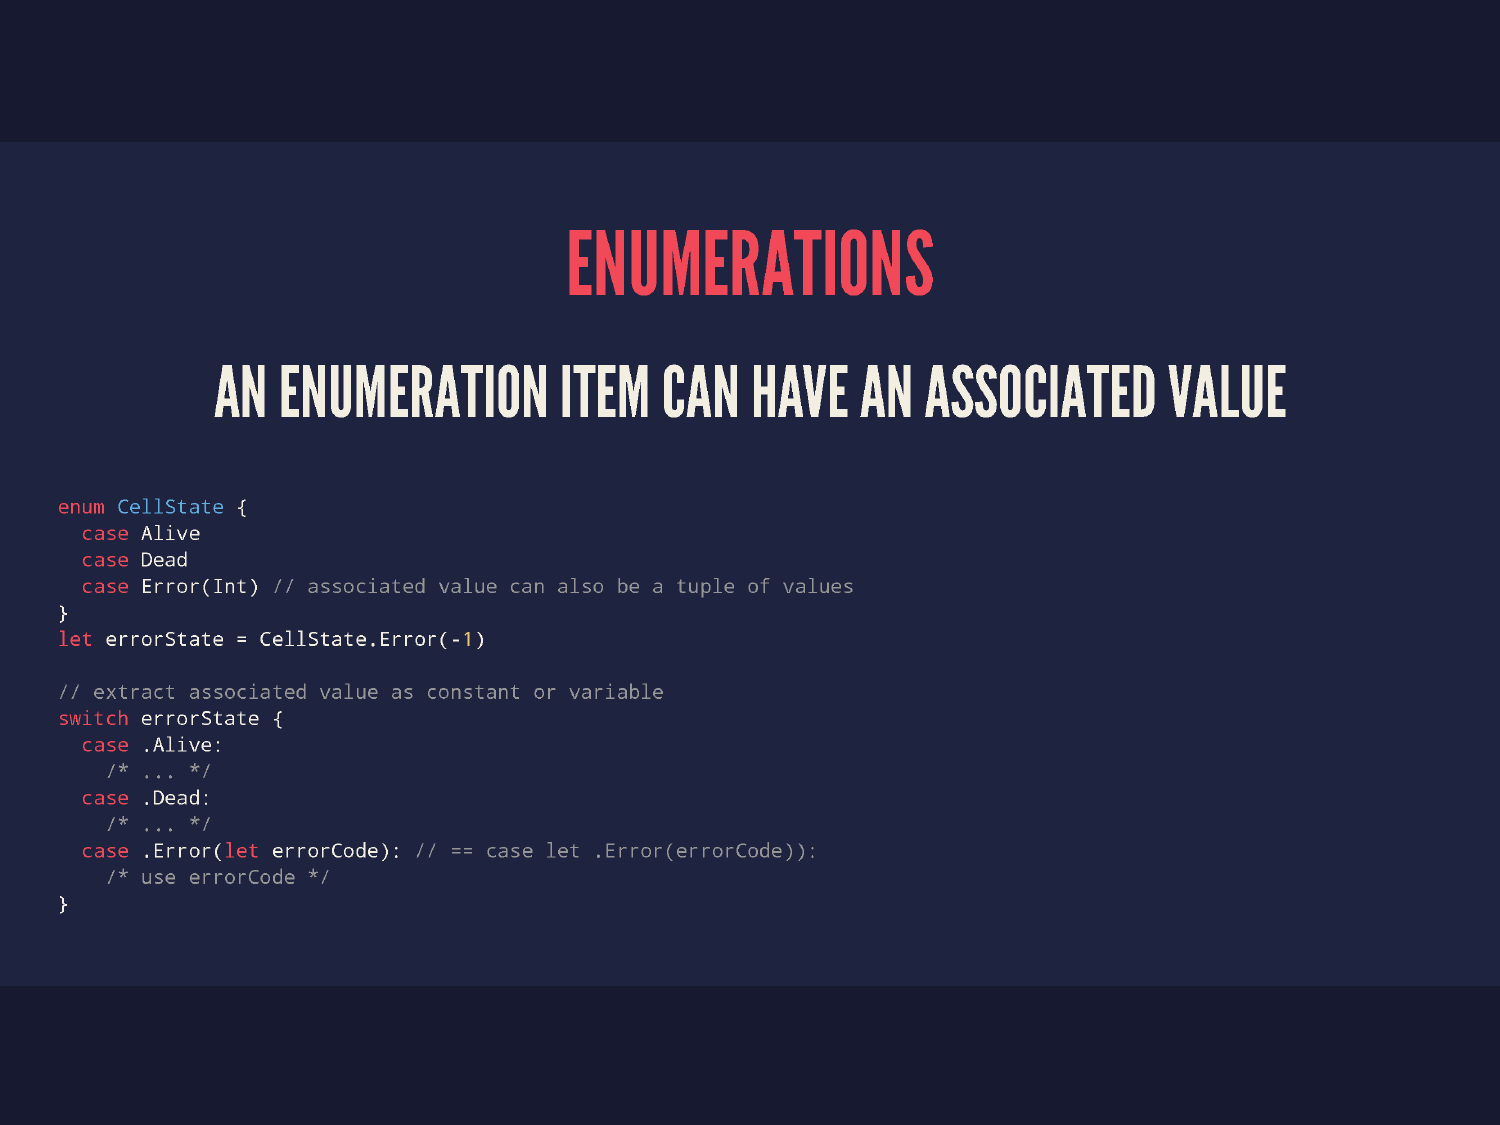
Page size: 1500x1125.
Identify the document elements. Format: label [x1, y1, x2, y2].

picture [0, 141, 1500, 987]
